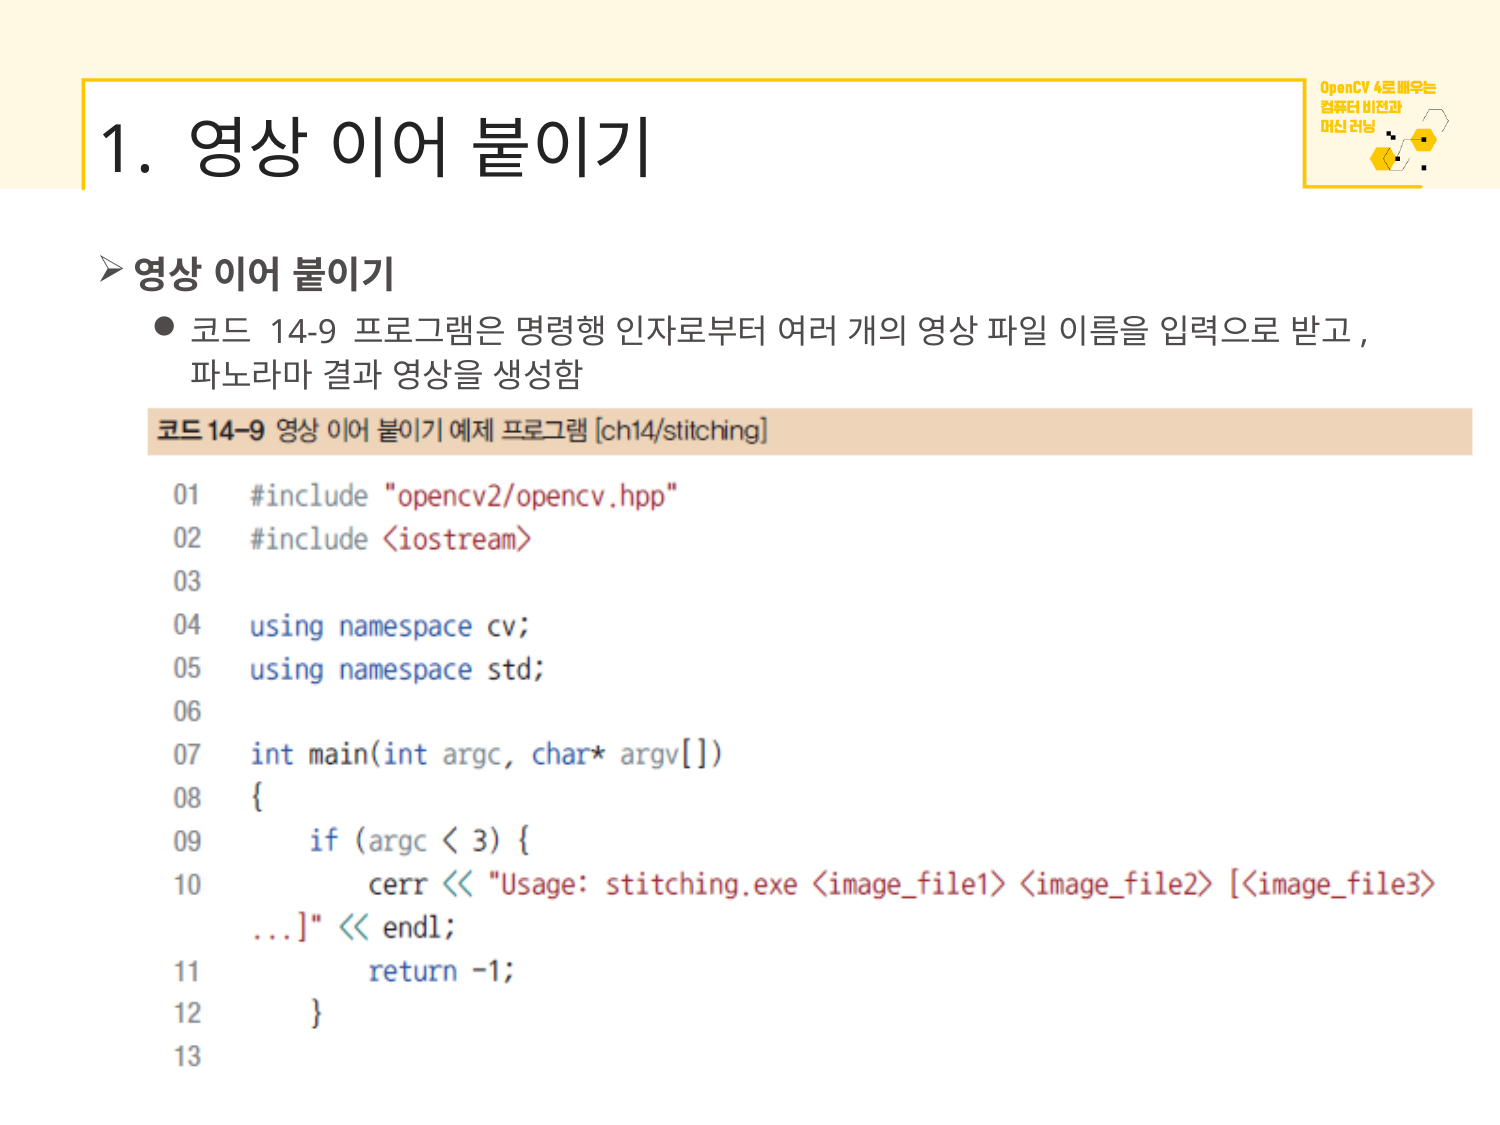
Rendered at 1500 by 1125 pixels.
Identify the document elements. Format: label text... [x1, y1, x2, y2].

list 영상 이어 붙이기 코드 14-9 프로그램은 명령행 인자로부터 여러 개의 영상 파일 이름을 입력으로 받고, 파노라마 결과 영상을 생성함 [81, 239, 1412, 1054]
picture [0, 0, 1500, 1125]
title 1. 영상 이어 붙이기 [82, 61, 1413, 193]
